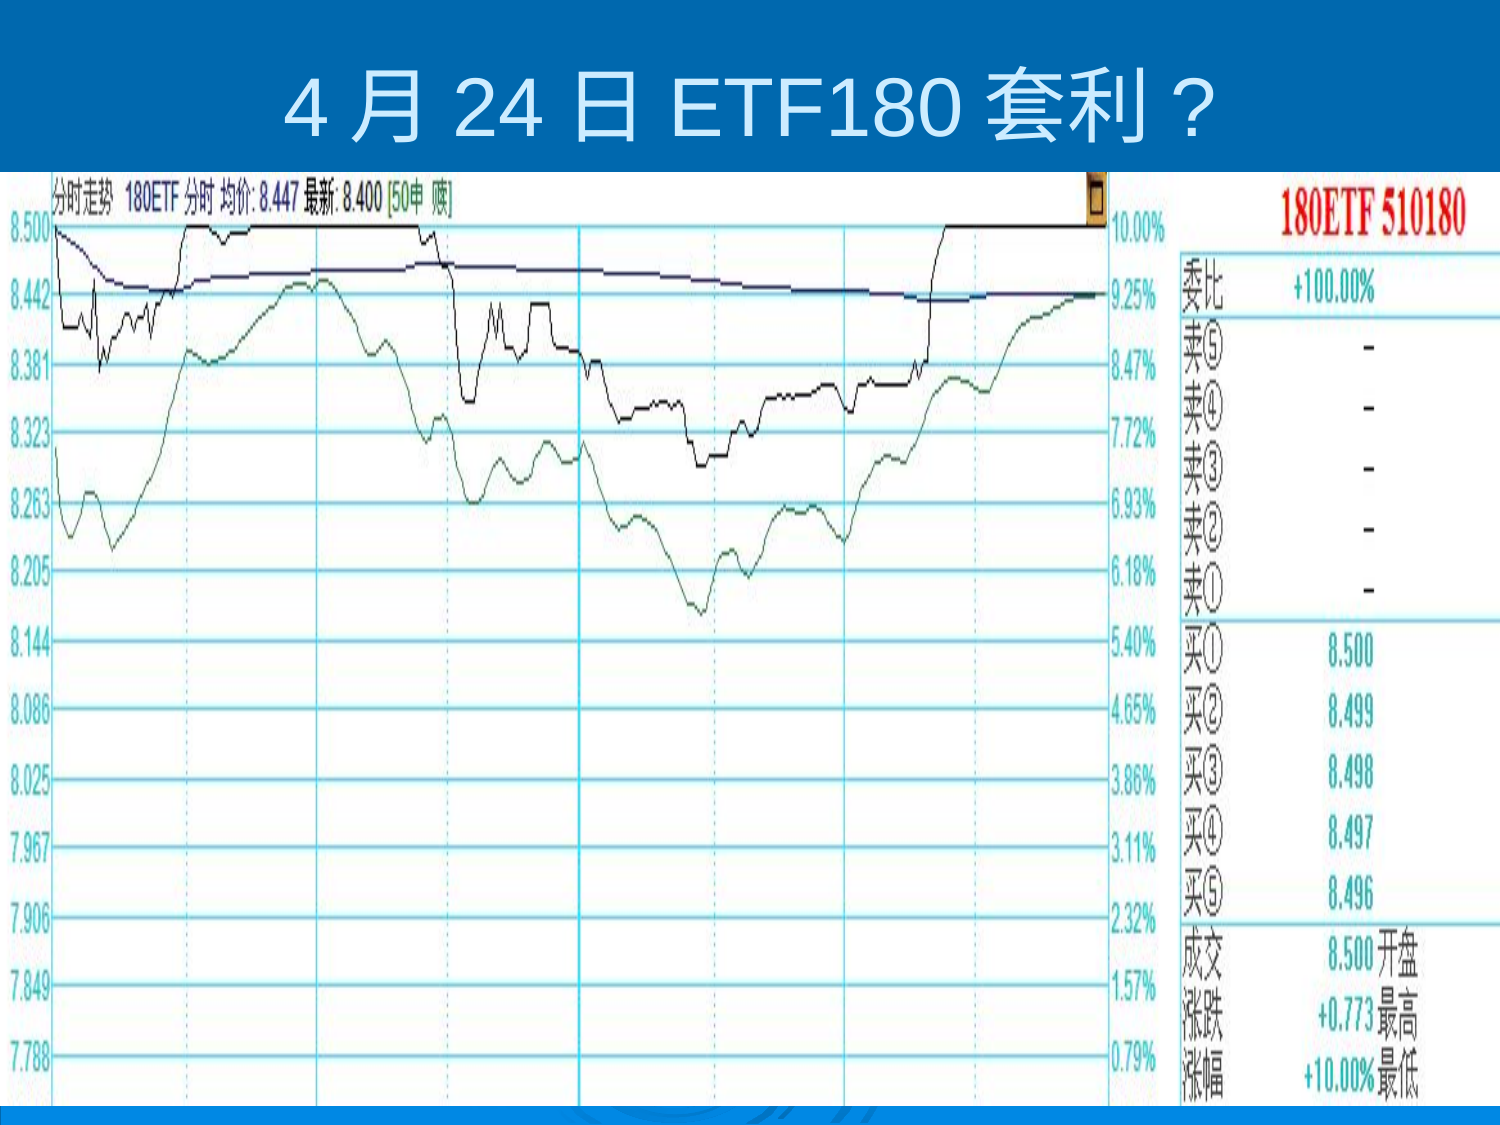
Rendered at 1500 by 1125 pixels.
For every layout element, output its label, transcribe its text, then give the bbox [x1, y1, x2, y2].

title 4月24日ETF180套利? [74, 45, 1426, 162]
picture [0, 172, 1500, 1107]
